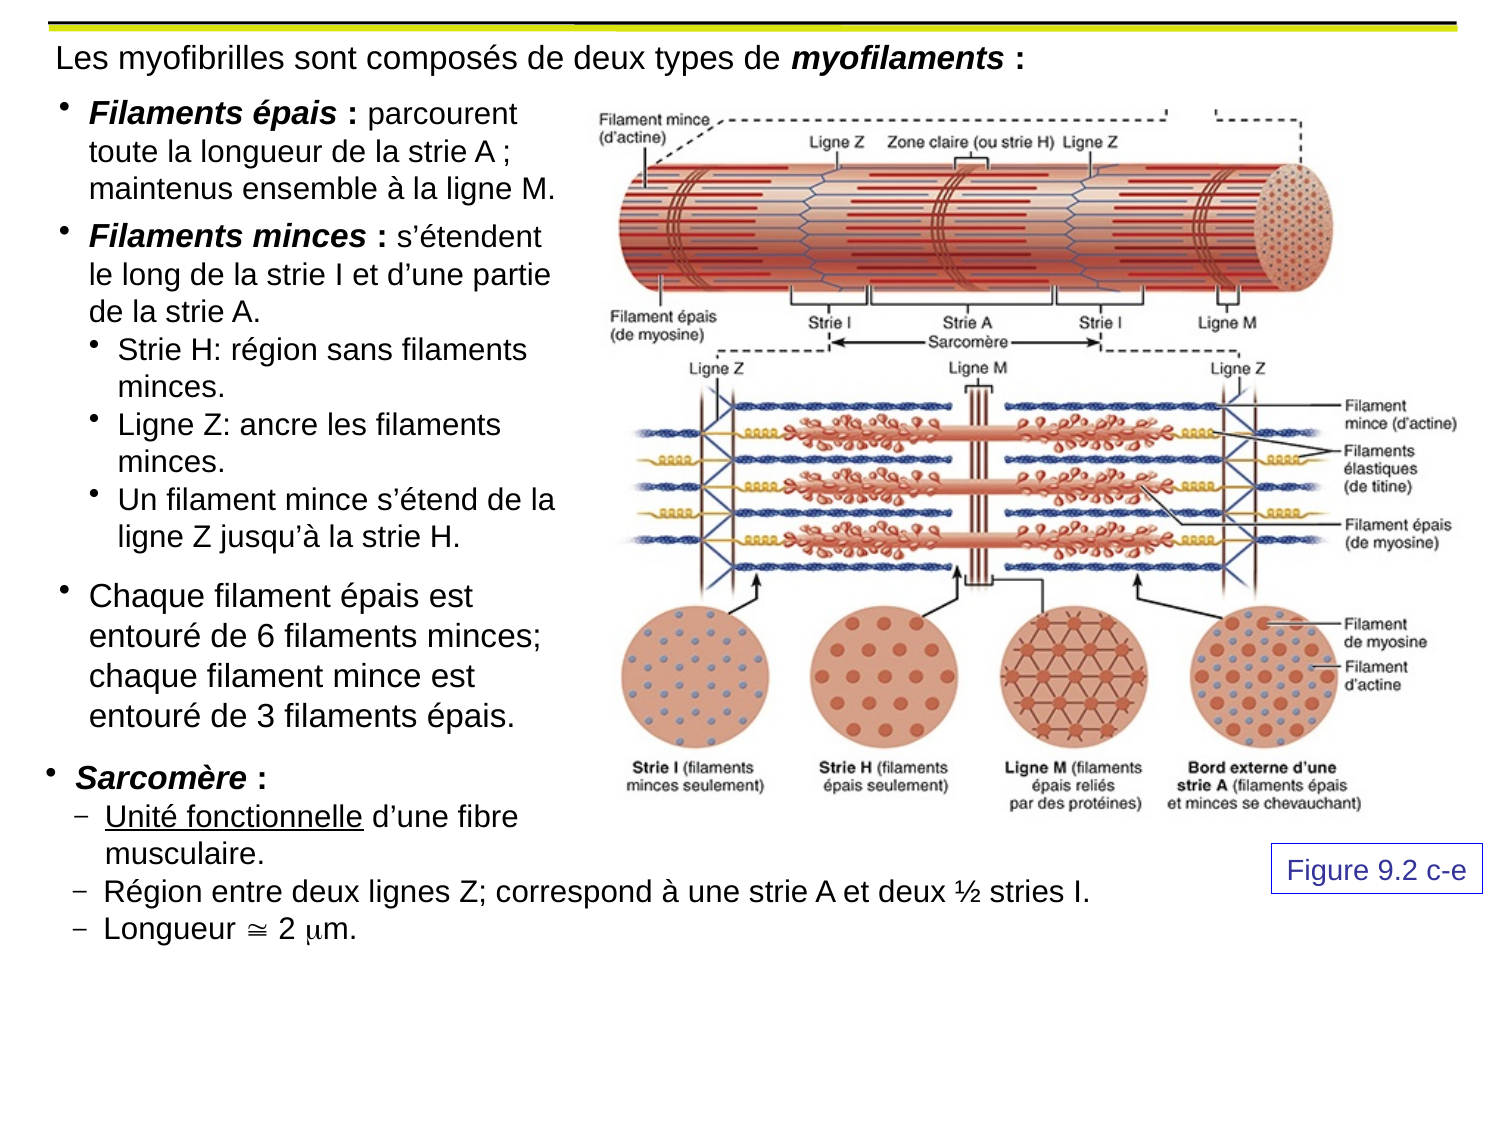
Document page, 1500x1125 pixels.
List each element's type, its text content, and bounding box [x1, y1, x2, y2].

text_box Région entre deux lignes Z; correspond à une strie A et deux ½ stries I. Longueur  2 m. [29, 864, 1247, 954]
text_box Figure 9.2 c-e [1271, 843, 1483, 894]
text_box Filaments épais : parcourent toute la longueur de la strie A ; maintenus ensemble à la ligne M. Filaments minces : s’étendent le long de la strie I et d’une partie de la strie A. Strie H: région sans filaments minces. Ligne Z: ancre les filaments minces. Un filament mince s’étend de la ligne Z jusqu’à la strie H. Chaque filament épais est entouré de 6 filaments minces; chaque filament mince est entouré de 3 filaments épais. [43, 84, 590, 741]
text_box Sarcomère : Unité fonctionnelle d’une fibre musculaire. [30, 748, 650, 879]
picture [589, 109, 1470, 820]
text_box Les myofibrilles sont composés de deux types de myofilaments : [40, 28, 1448, 84]
